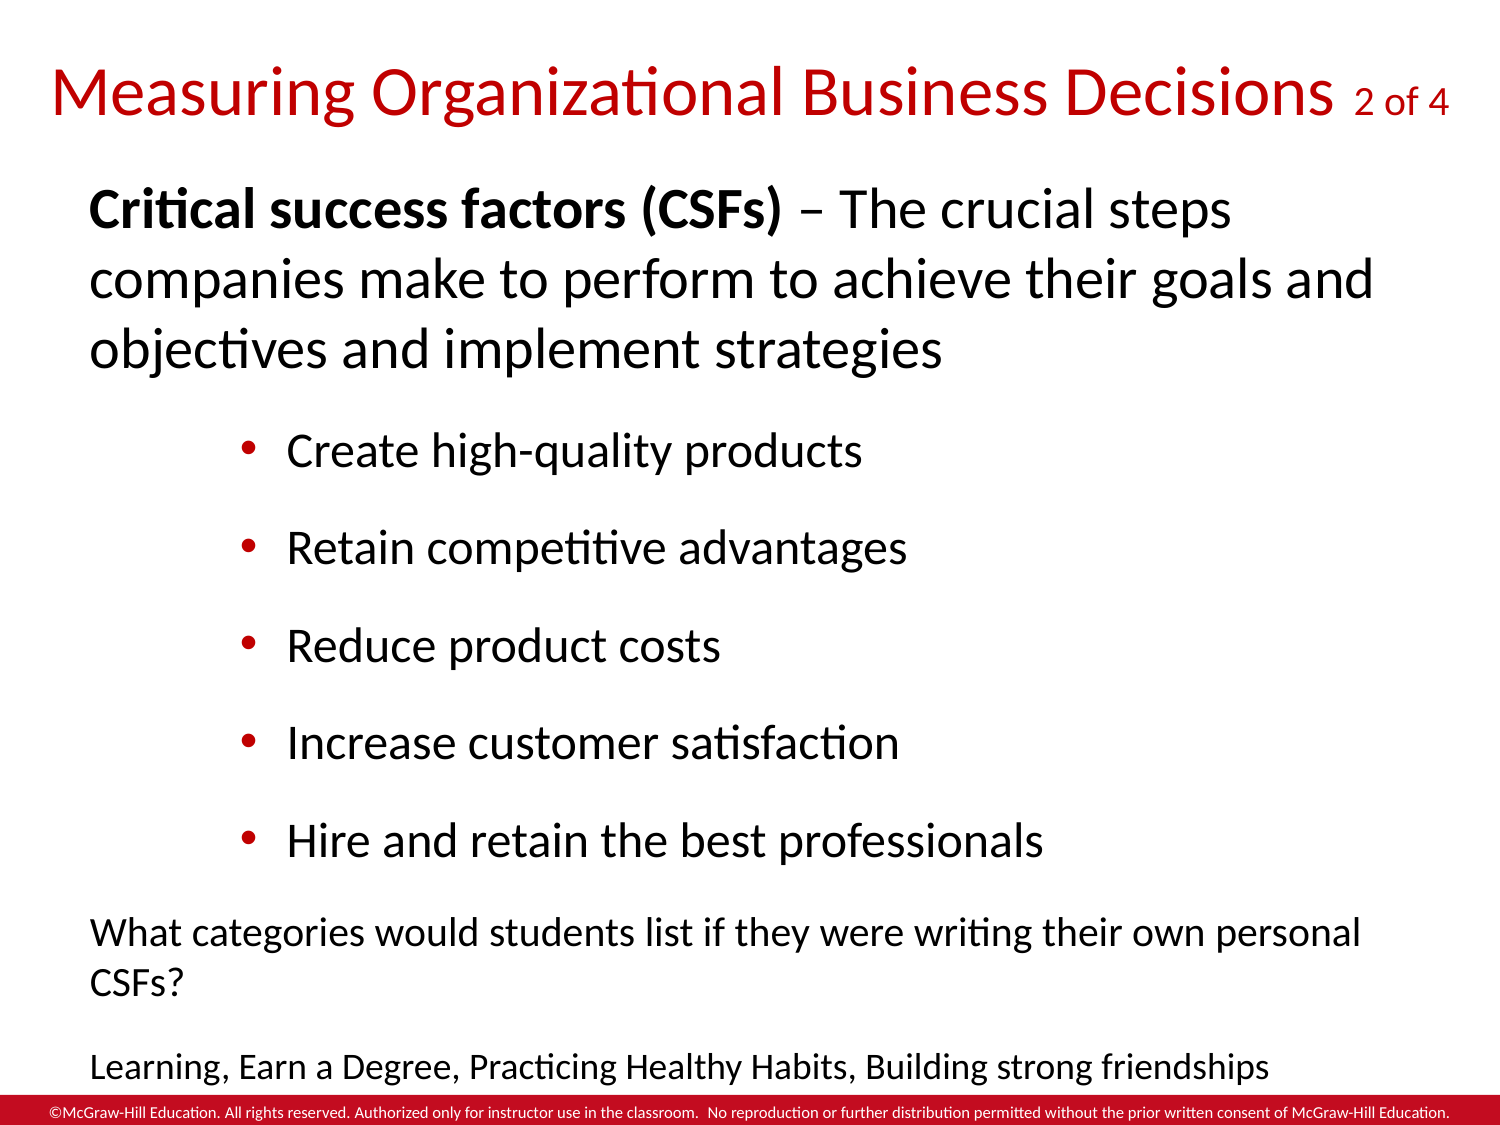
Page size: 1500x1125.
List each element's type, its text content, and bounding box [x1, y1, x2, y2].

title Measuring Organizational Business Decisions 2 of 4 [0, 37, 1500, 138]
list Critical success factors (CSFs) – The crucial steps companies make to perform to achieve their goals and objectives and implement strategies Create high-quality products Retain competitive advantages Reduce product costs Increase customer satisfaction Hire and retain the best professionals What categories would students list if they were writing their own personal CSFs? Learning, Earn a Degree, Practicing Healthy Habits, Building strong friendships [75, 162, 1425, 1075]
